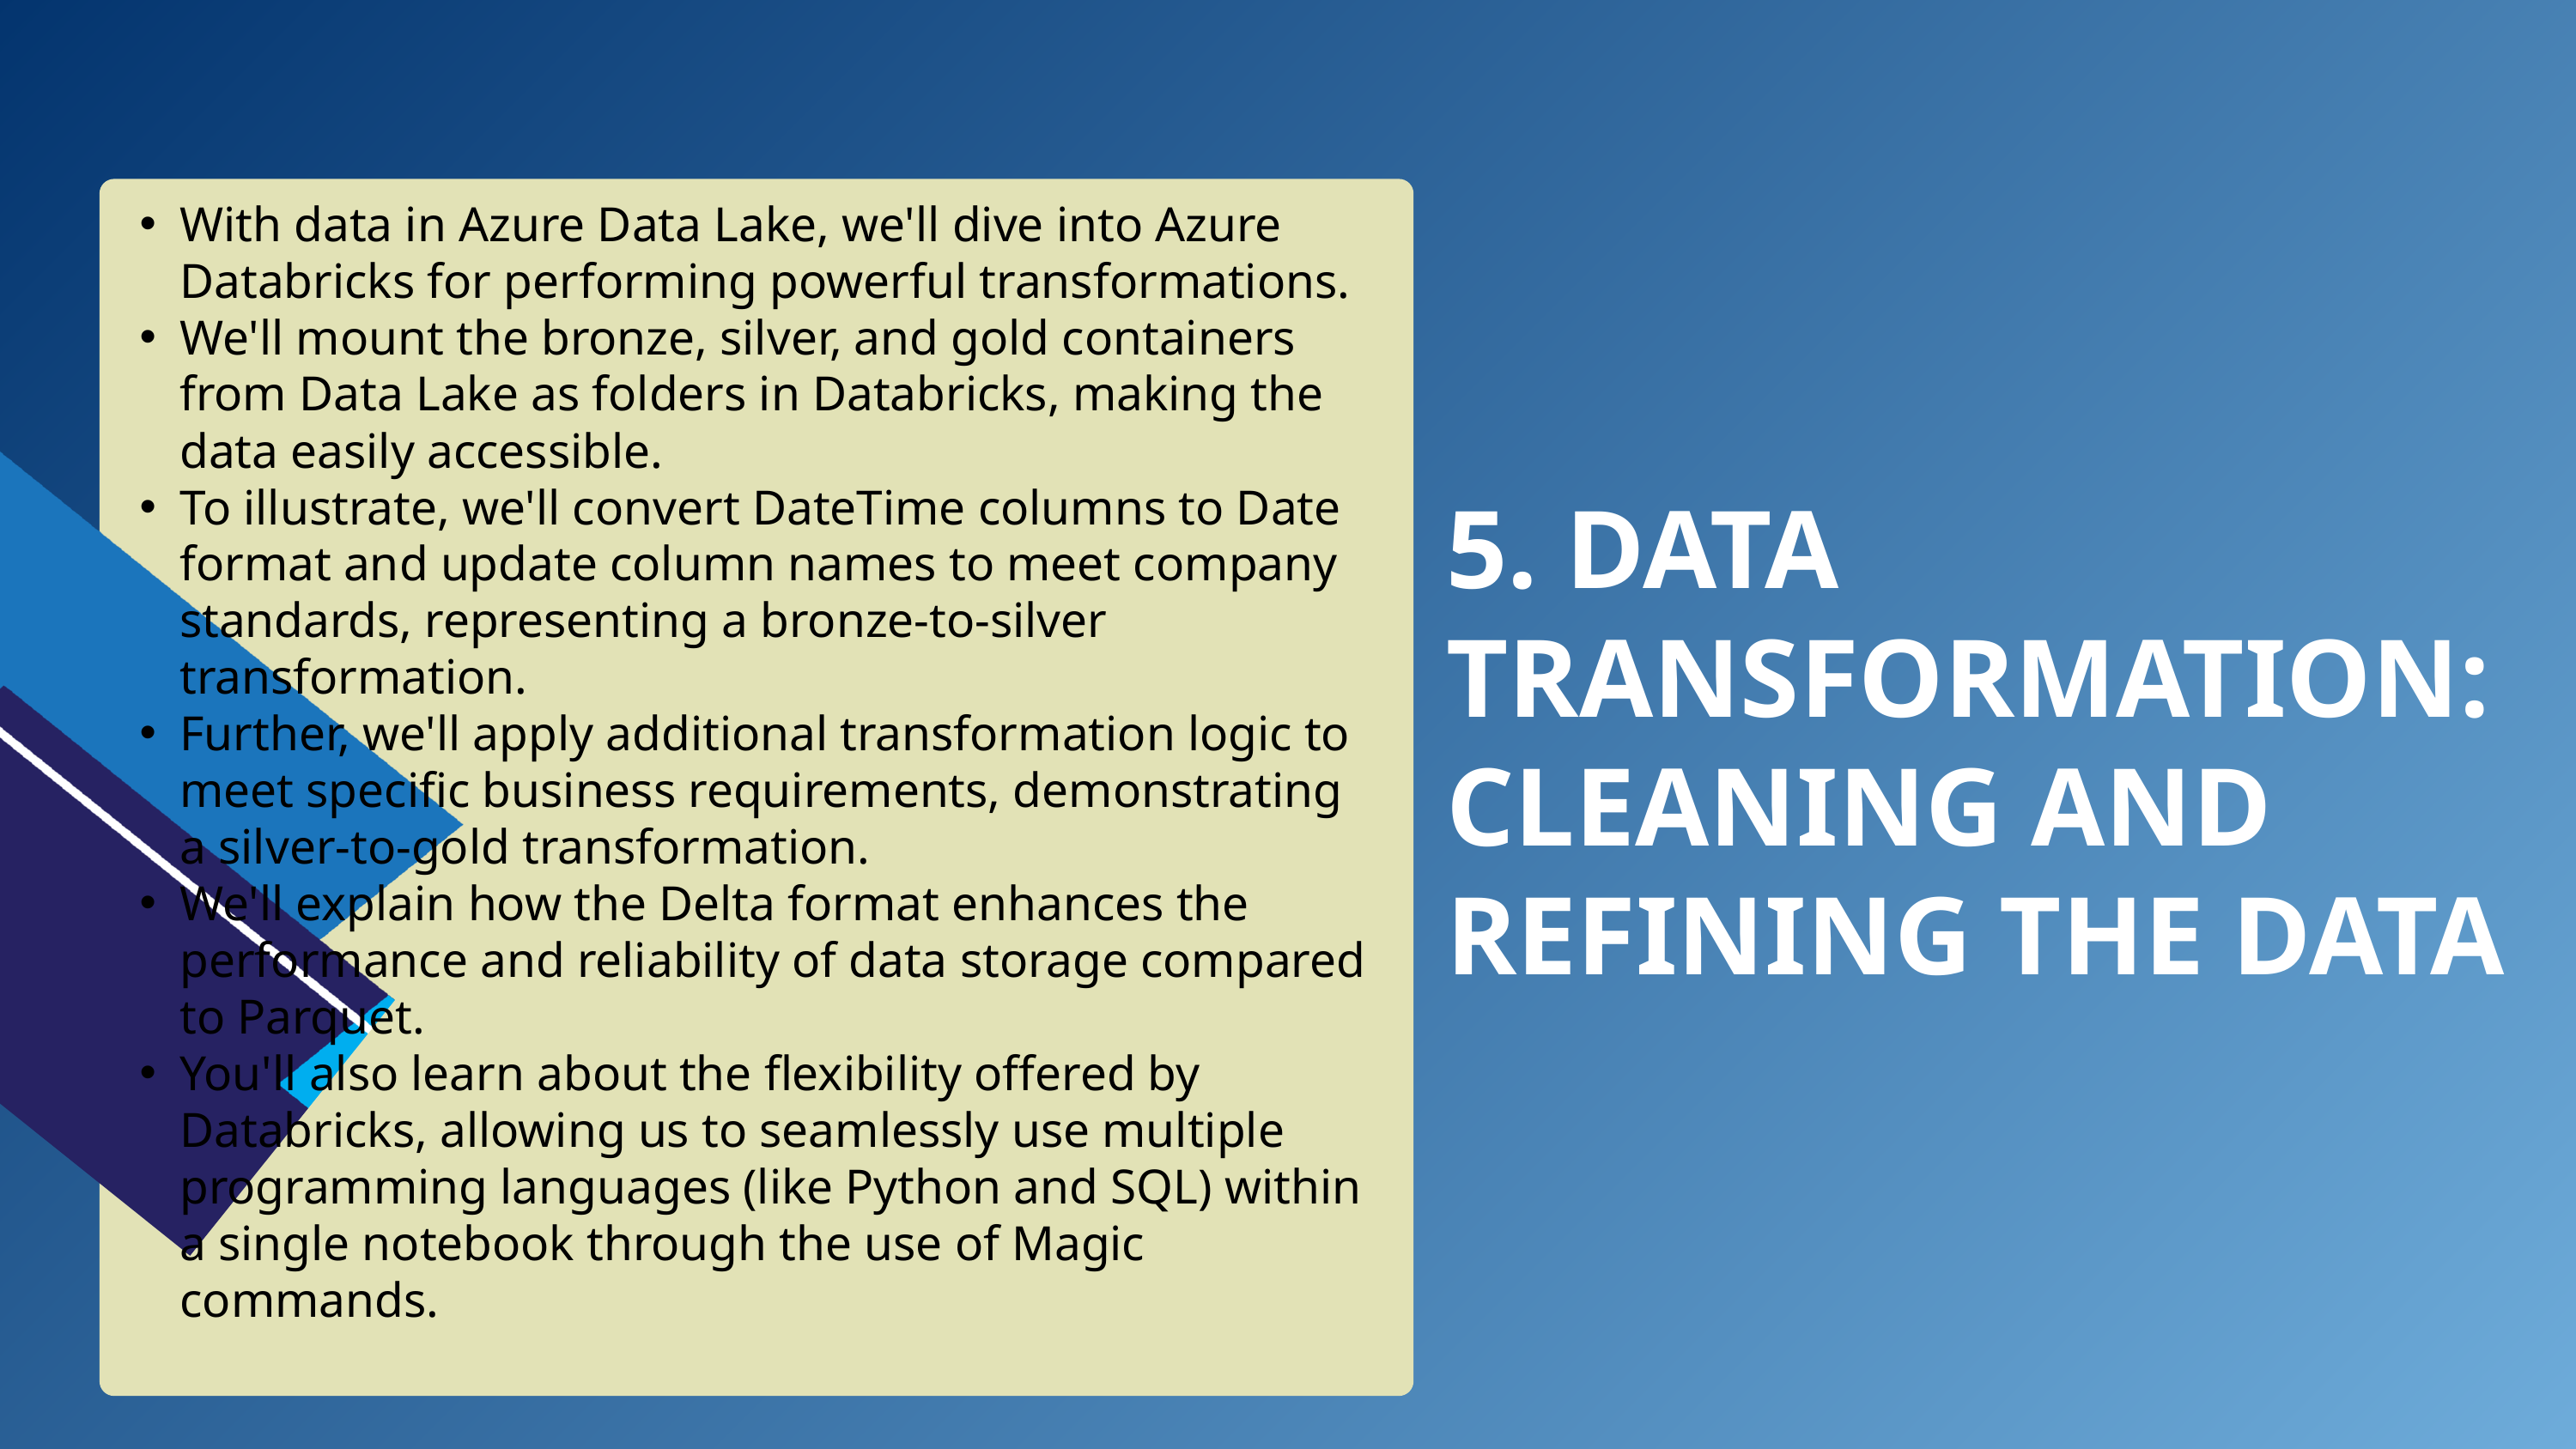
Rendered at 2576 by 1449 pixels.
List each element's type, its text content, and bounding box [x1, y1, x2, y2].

text_box 5. DATA TRANSFORMATION: CLEANING AND REFINING THE DATA [1446, 481, 2576, 1125]
text_box [0, 325, 94, 1179]
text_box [99, 179, 1414, 1397]
